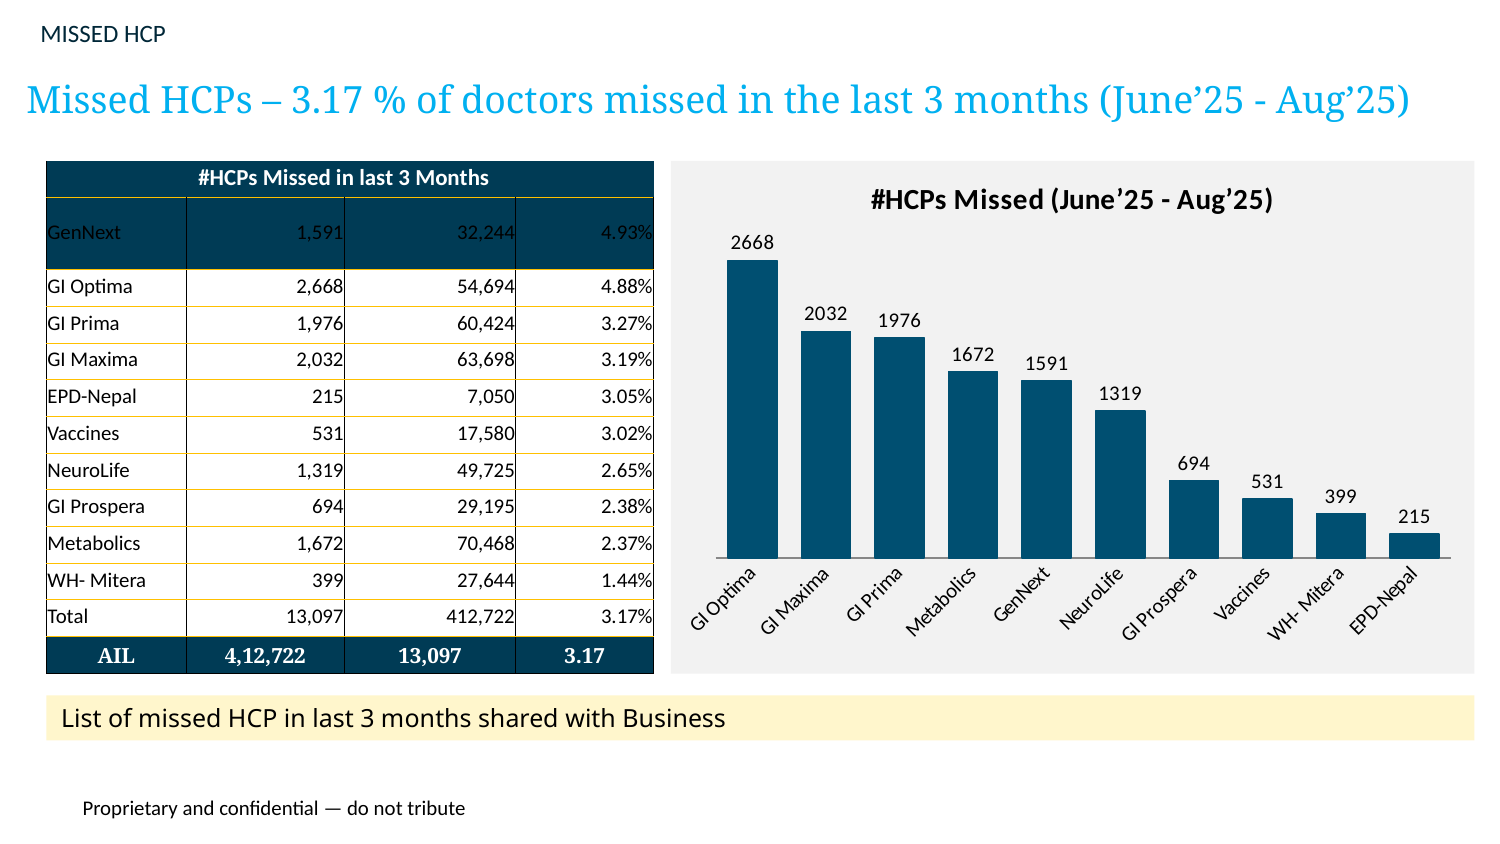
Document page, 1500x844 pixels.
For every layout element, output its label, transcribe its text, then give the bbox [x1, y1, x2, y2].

table_cell 7,050 [345, 380, 515, 416]
table_cell GI Optima [47, 270, 186, 306]
table_cell 13,097 [345, 637, 515, 673]
chart [670, 160, 1475, 674]
table_cell 1,672 [187, 527, 344, 563]
table_cell 1,591 [187, 198, 344, 269]
table_cell 531 [187, 417, 344, 453]
table_cell 3.17 [516, 637, 653, 673]
table_cell 3.02% [516, 417, 653, 453]
table_cell 3.19% [516, 344, 653, 379]
table_cell WH- Mitera [47, 564, 186, 599]
table_cell 2,668 [187, 270, 344, 306]
table_cell 3.27% [516, 307, 653, 343]
table_cell 399 [187, 564, 344, 599]
table_cell 54,694 [345, 270, 515, 306]
table_cell 1,976 [187, 307, 344, 343]
table_cell 3.17% [516, 600, 653, 636]
table_cell Total [47, 600, 186, 636]
table_cell 49,725 [345, 454, 515, 489]
table_cell GI Prima [47, 307, 186, 343]
table_cell 1,319 [187, 454, 344, 489]
table_cell NeuroLife [47, 454, 186, 489]
table_cell 2.37% [516, 527, 653, 563]
table_header #HCPs Missed in last 3 Months [47, 161, 516, 197]
table_cell 60,424 [345, 307, 515, 343]
table_cell 412,722 [345, 600, 515, 636]
table_cell 3.05% [516, 380, 653, 416]
table_cell 215 [187, 380, 344, 416]
table_cell 29,195 [345, 490, 515, 526]
table_cell GI Maxima [47, 344, 186, 379]
table_cell 2.65% [516, 454, 653, 489]
table_cell AIL [47, 637, 186, 673]
table_cell 2,032 [187, 344, 344, 379]
table_cell 4.88% [516, 270, 653, 306]
table_cell 27,644 [345, 564, 515, 599]
table_cell 63,698 [345, 344, 515, 379]
table_cell 13,097 [187, 600, 344, 636]
table_cell GenNext [47, 198, 186, 269]
table_cell 1.44% [516, 564, 653, 599]
table_cell 17,580 [345, 417, 515, 453]
table_cell GI Prospera [47, 490, 186, 526]
table_cell 4.93% [516, 198, 653, 269]
table_cell 32,244 [345, 198, 515, 269]
table_cell EPD-Nepal [47, 380, 186, 416]
table_header [516, 161, 654, 197]
table_cell 70,468 [345, 527, 515, 563]
table_cell 694 [187, 490, 344, 526]
text_box MISSED HCP [25, 10, 388, 56]
text_box Missed HCPs – 3.17 % of doctors missed in the last 3 months (June’25 - Aug’25) [11, 68, 1500, 128]
table_cell 4,12,722 [187, 637, 344, 673]
table_cell Metabolics [47, 527, 186, 563]
text_box List of missed HCP in last 3 months shared with Business [44, 693, 1476, 742]
table_cell 2.38% [516, 490, 653, 526]
table_cell Vaccines [47, 417, 186, 453]
